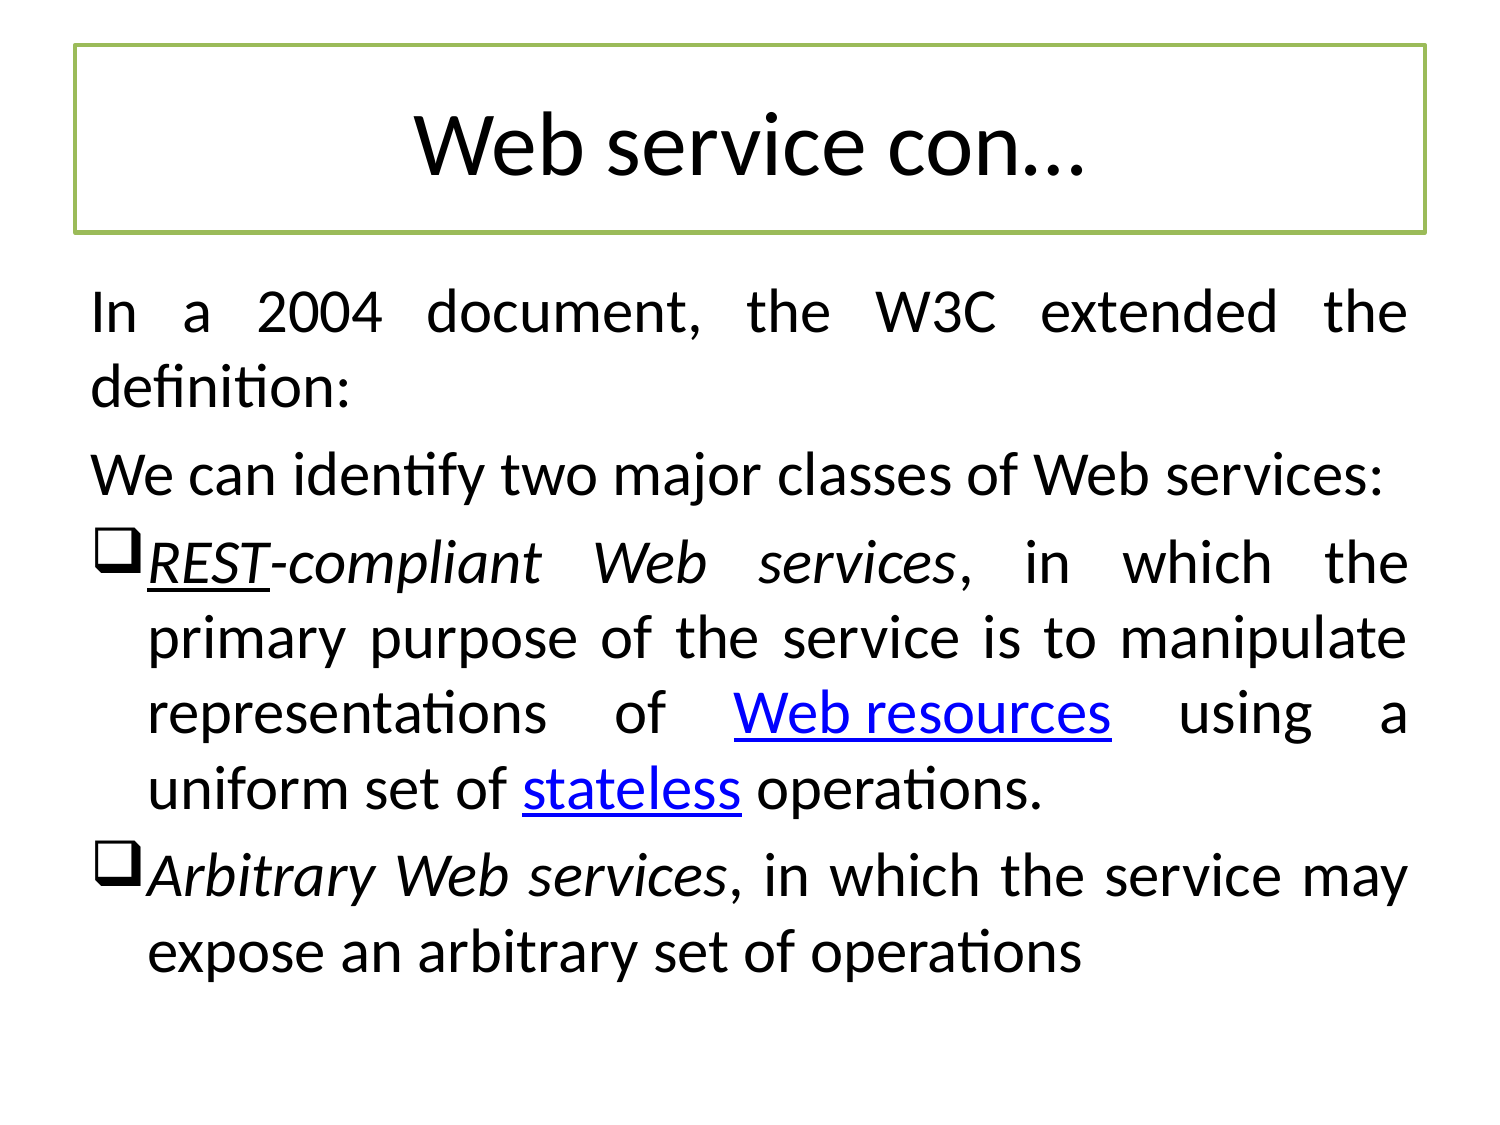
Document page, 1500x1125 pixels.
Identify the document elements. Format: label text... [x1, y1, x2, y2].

title Web service con… [73, 43, 1427, 235]
list In a 2004 document, the W3C extended the definition: We can identify two major classes of Web services: REST-compliant Web services, in which the primary purpose of the service is to manipulate representations of Web resources using a uniform set of stateless operations. Arbitrary Web services, in which the service may expose an arbitrary set of operations [75, 262, 1425, 1005]
